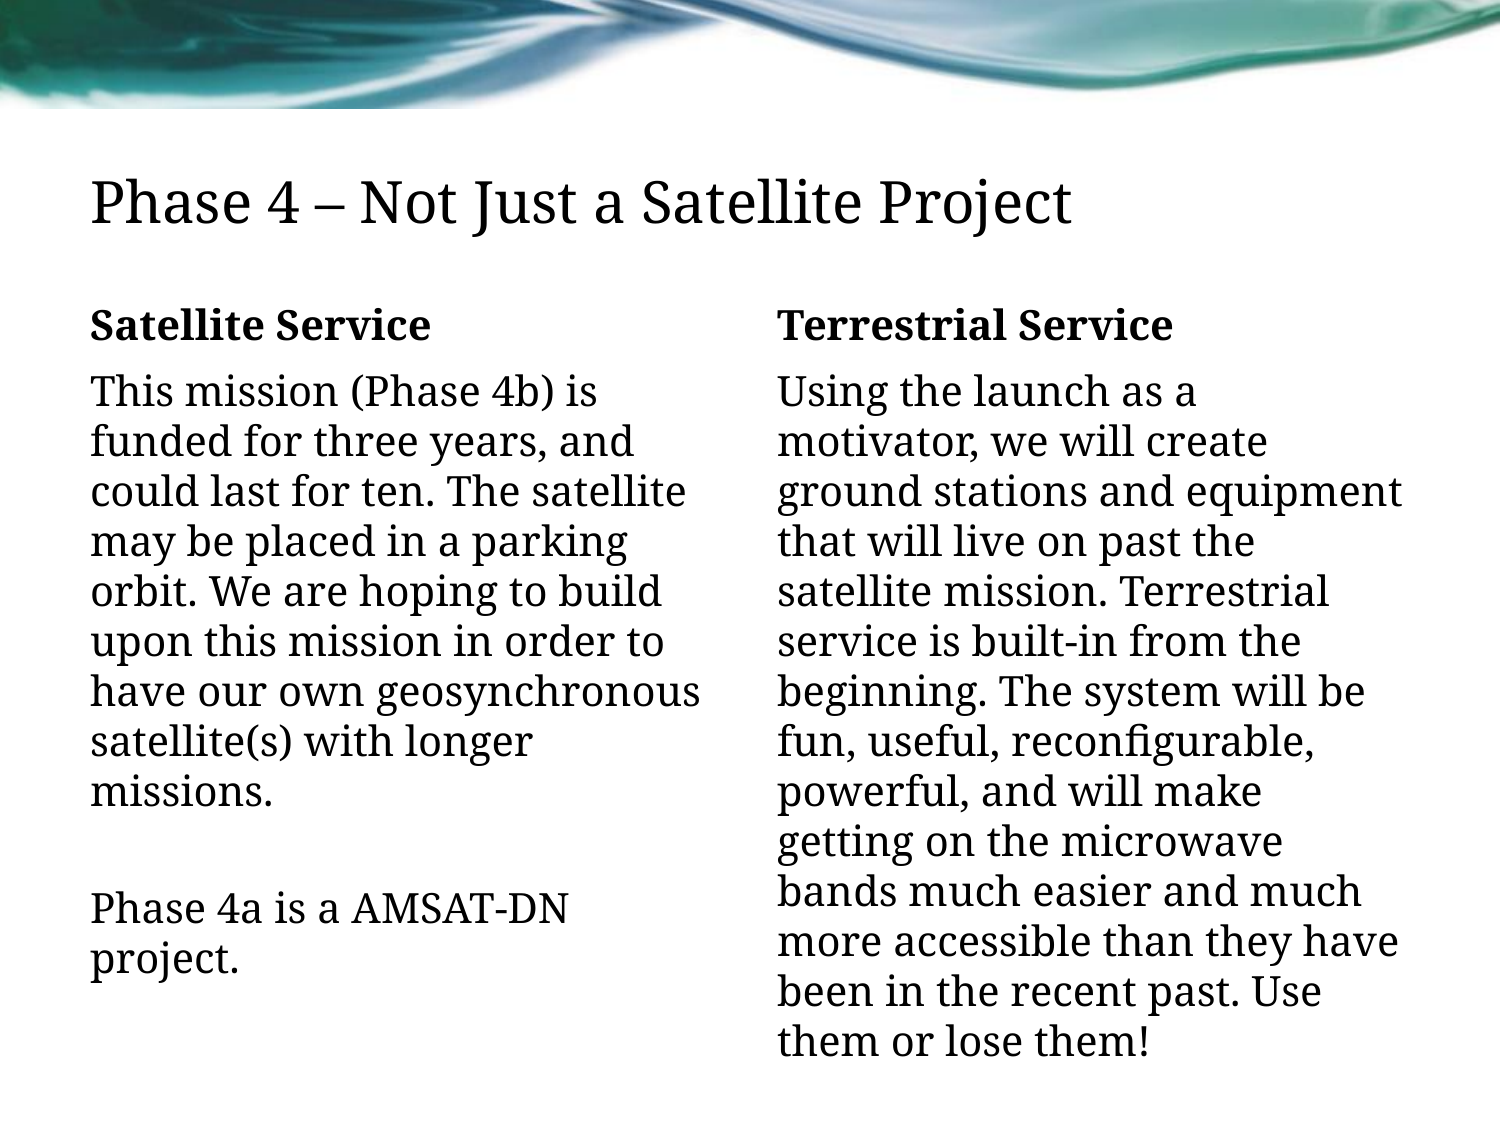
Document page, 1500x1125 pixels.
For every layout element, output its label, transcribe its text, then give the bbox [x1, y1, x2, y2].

list Satellite Service [75, 251, 738, 356]
list Terrestrial Service [761, 251, 1425, 356]
list This mission (Phase 4b) is funded for three years, and could last for ten. The satellite may be placed in a parking orbit. We are hoping to build upon this mission in order to have our own geosynchronous satellite(s) with longer missions. Phase 4a is a AMSAT-DN project. [75, 356, 738, 1005]
title Phase 4 – Not Just a Satellite Project [75, 149, 1425, 250]
list Using the launch as a motivator, we will create ground stations and equipment that will live on past the satellite mission. Terrestrial service is built-in from the beginning. The system will be fun, useful, reconfigurable, powerful, and will make getting on the microwave bands much easier and much more accessible than they have been in the recent past. Use them or lose them! [761, 356, 1425, 1005]
picture [0, 0, 1500, 109]
